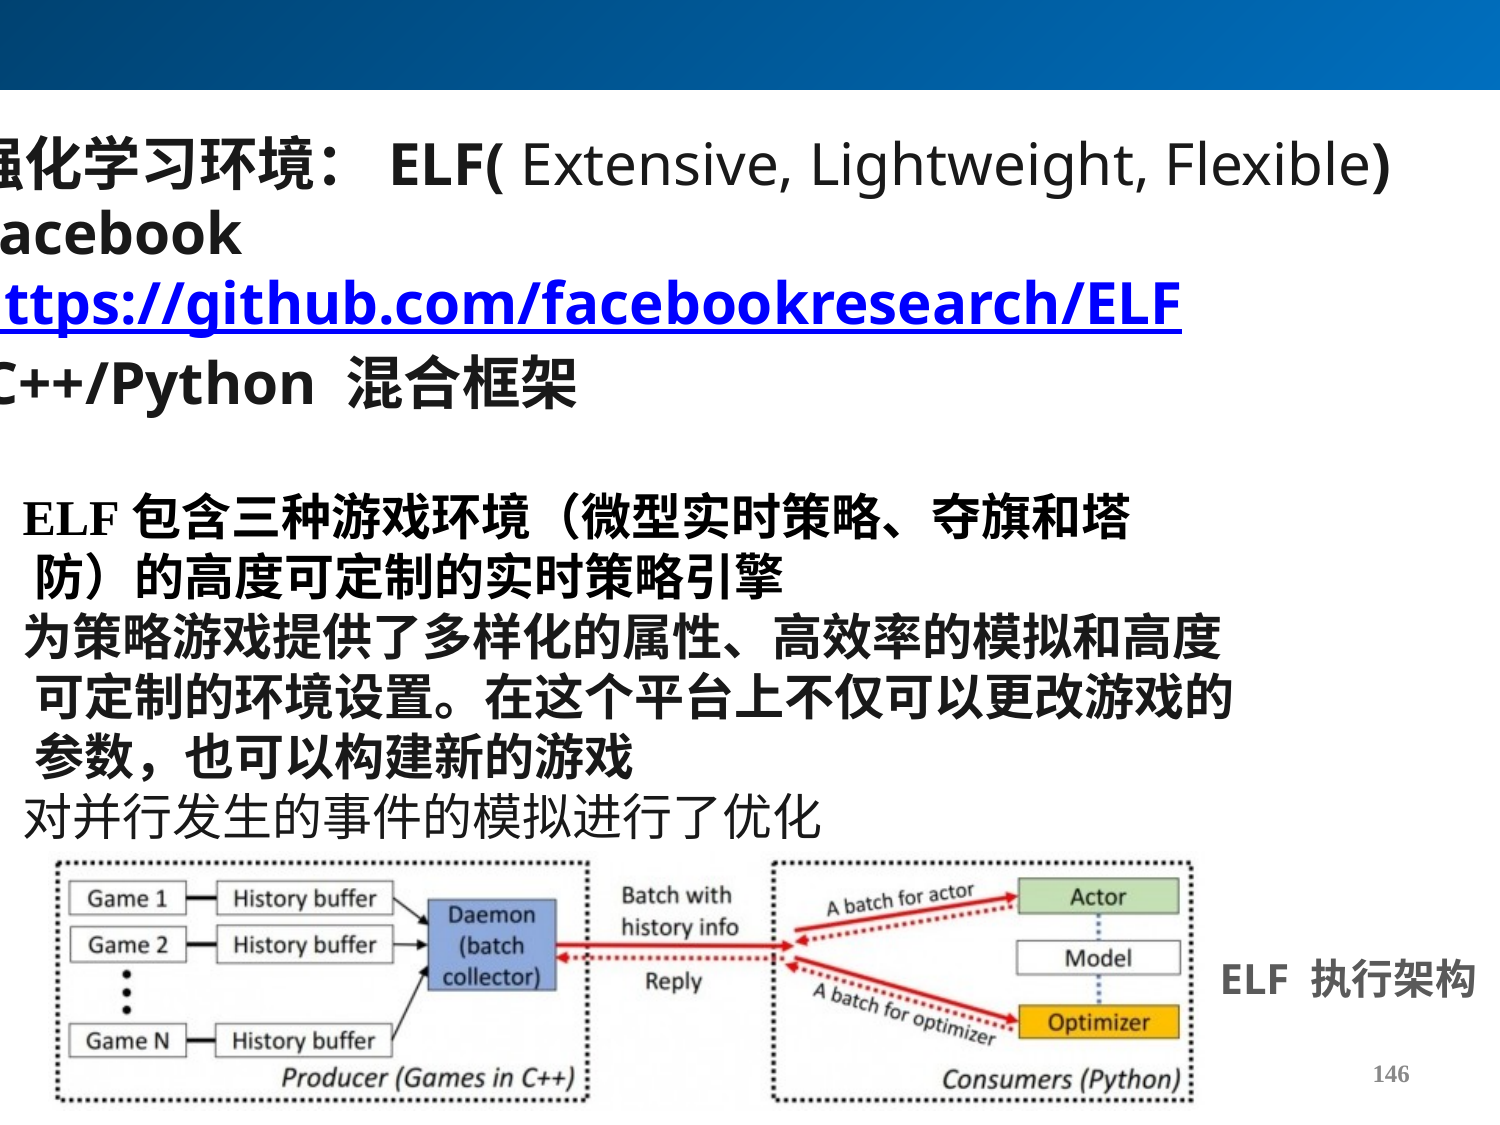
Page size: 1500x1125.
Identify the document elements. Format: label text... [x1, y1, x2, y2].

slide_number 146 [1209, 1042, 1425, 1103]
text_box 强化学习环境：ELF( Extensive, Lightweight, Flexible) Facebook https://github.com/facebookresearch/ELF C++/Python 混合框架 ELF包含三种游戏环境（微型实时策略、夺旗和塔 防）的高度可定制的实时策略引擎 为策略游戏提供了多样化的属性、高效率的模拟和高度 可定制的环境设置。在这个平台上不仅可以更改游戏的 参数，也可以构建新的游戏 对并行发生的事件的模拟进行了优化 [0, 119, 1406, 854]
picture [48, 851, 1205, 1111]
text_box ELF 执行架构 [1209, 945, 1492, 1010]
